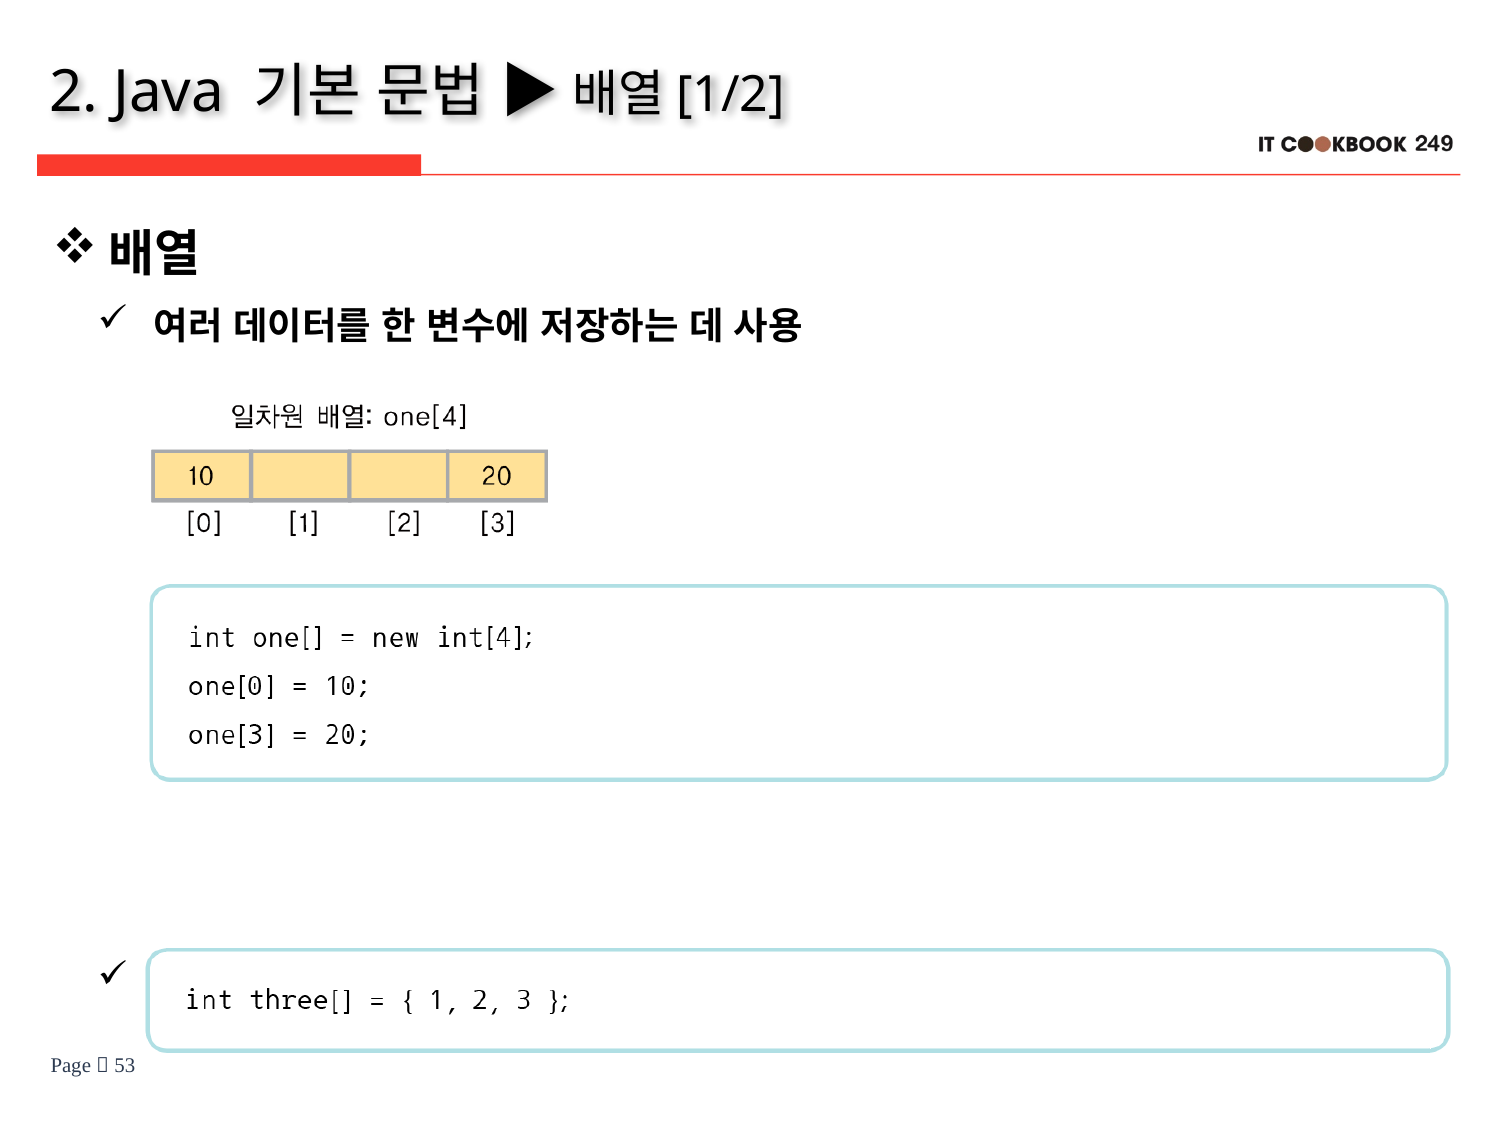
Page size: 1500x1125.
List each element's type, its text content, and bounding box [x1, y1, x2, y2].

list 배열 여러 데이터를 한 변수에 저장하는 데 사용 배열을 선언하면서 바로 값을 대입할 수도 있음 [8, 221, 1480, 1008]
title 2. Java 기본 문법 ▶ 배열[1/2] [48, 53, 1448, 161]
picture [135, 572, 1459, 790]
picture [1218, 120, 1464, 164]
picture [138, 372, 580, 561]
picture [135, 935, 1459, 1064]
